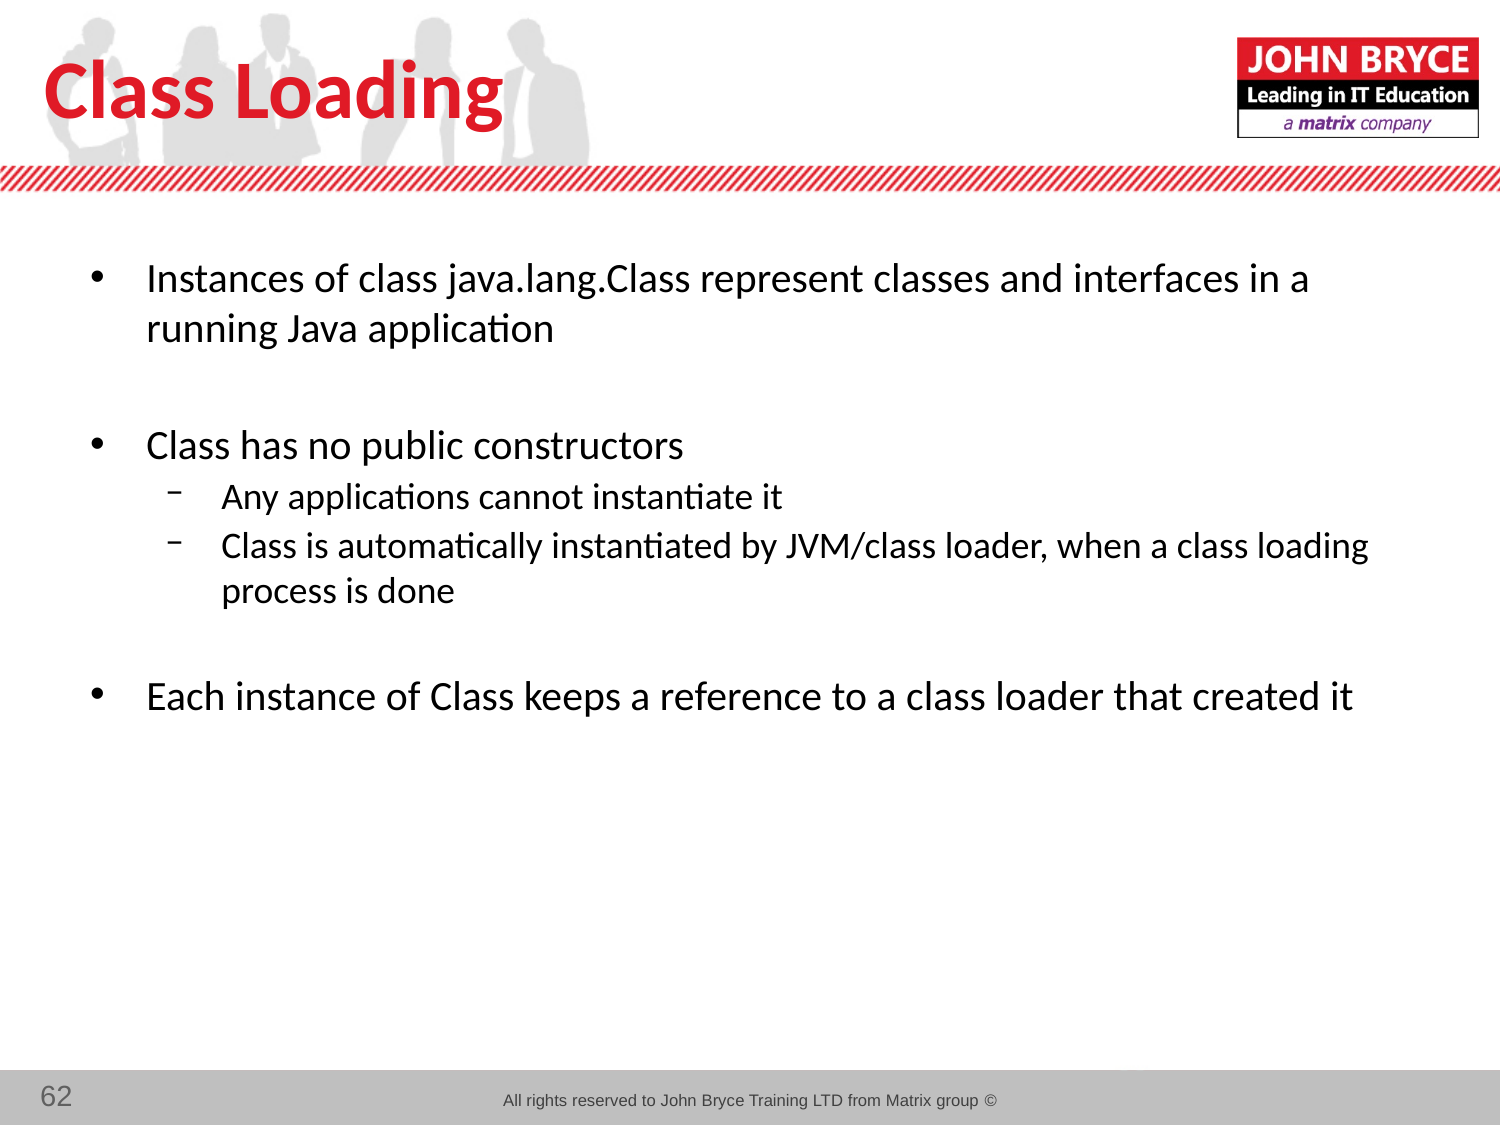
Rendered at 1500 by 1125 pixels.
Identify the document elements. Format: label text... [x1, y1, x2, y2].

title Class Loading [29, 21, 1235, 150]
list Instances of class java.lang.Class represent classes and interfaces in a running Java application Class has no public constructors Any applications cannot instantiate it Class is automatically instantiated by JVM/class loader, when a class loading process is done Each instance of Class keeps a reference to a class loader that created it [75, 243, 1425, 1047]
picture [0, 0, 1500, 1070]
